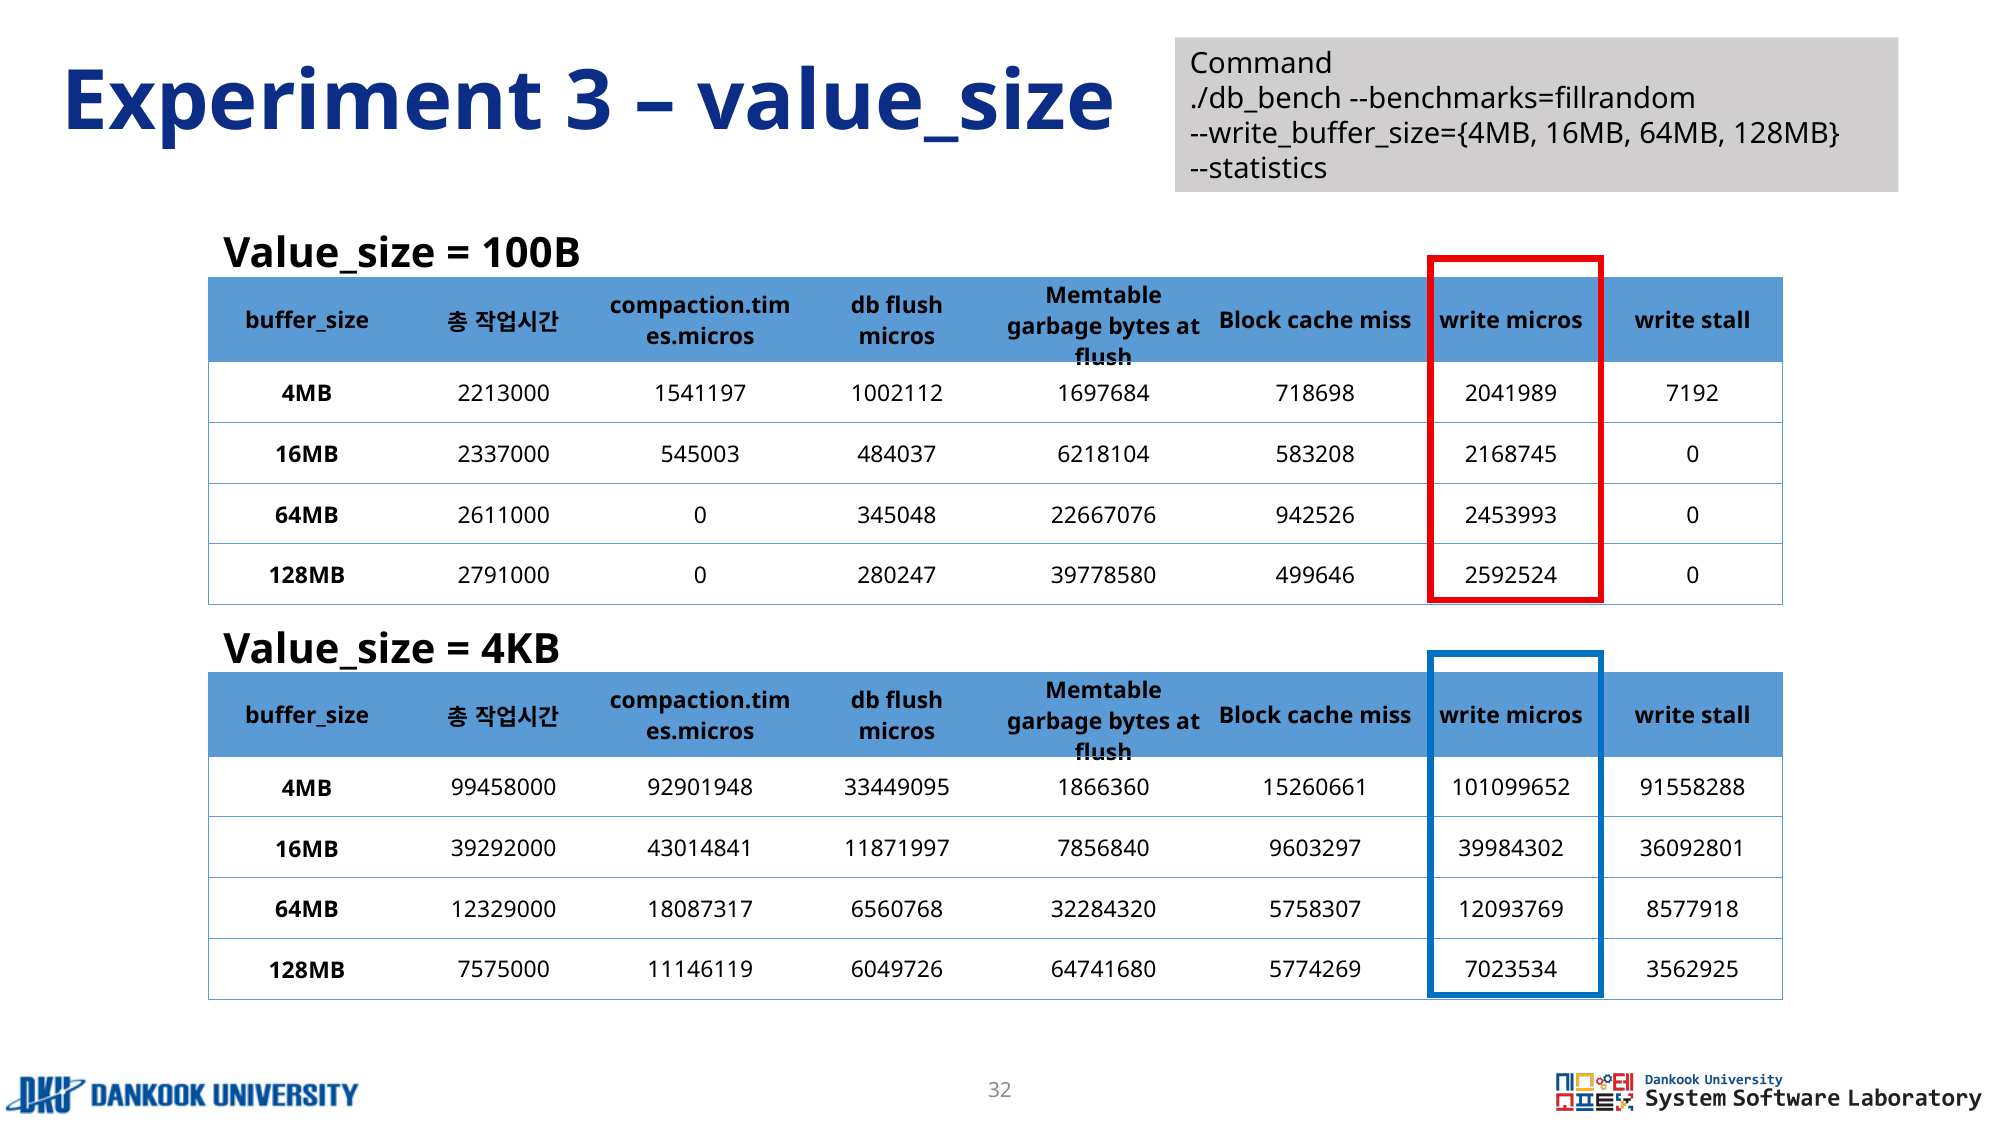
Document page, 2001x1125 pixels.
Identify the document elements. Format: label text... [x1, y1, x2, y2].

table_header write stall [1604, 278, 1782, 361]
table_cell 32284320 [995, 878, 1212, 938]
table_cell 5774269 [1212, 939, 1419, 999]
table_cell 0 [1604, 544, 1782, 604]
table_header buffer_size [209, 680, 405, 756]
table_cell 1002112 [799, 362, 995, 422]
table_cell 12329000 [405, 878, 602, 938]
table_cell 6560768 [799, 878, 995, 938]
table_header write micros [1419, 278, 1429, 361]
table_cell 1697684 [995, 362, 1212, 422]
table_cell 128MB [209, 939, 405, 999]
table_header Block cache miss [1212, 673, 1419, 756]
table_cell 2213000 [405, 362, 602, 422]
table_cell 1541197 [602, 362, 799, 422]
table_cell 545003 [602, 423, 799, 483]
table_cell 43014841 [602, 817, 799, 877]
table_cell 0 [602, 484, 799, 543]
table_cell 128MB [209, 544, 405, 589]
table_cell 92901948 [602, 757, 799, 816]
table_header Memtable garbage bytes at flush [995, 680, 1212, 756]
table_cell 280247 [799, 544, 995, 589]
table_cell 22667076 [995, 484, 1212, 543]
title Experiment 3 – value_size [46, 34, 1945, 171]
table_cell 39292000 [405, 817, 602, 877]
table_cell 5758307 [1212, 878, 1419, 938]
table_cell 101099652 [1419, 757, 1429, 816]
table_cell 2791000 [405, 544, 602, 589]
text_box [1429, 258, 1602, 601]
table_cell 39984302 [1419, 817, 1429, 877]
table_cell 8577918 [1604, 878, 1782, 938]
table_cell 583208 [1212, 423, 1419, 483]
table_cell 9603297 [1212, 817, 1419, 877]
table_cell 3562925 [1604, 939, 1782, 999]
table_cell 2337000 [405, 423, 602, 483]
table_cell 64MB [209, 878, 405, 938]
table_cell 0 [602, 544, 799, 589]
table_header 총 작업시간 [405, 284, 602, 361]
table_cell 18087317 [602, 878, 799, 938]
table_header Block cache miss [1212, 278, 1419, 361]
table_cell 15260661 [1212, 757, 1419, 816]
table_header write stall [1604, 673, 1782, 756]
table_cell 11871997 [799, 817, 995, 877]
table_cell 2168745 [1419, 423, 1429, 483]
table_cell 99458000 [405, 757, 602, 816]
table_cell 4MB [209, 362, 405, 422]
table_cell 0 [1604, 423, 1782, 483]
table_cell 7192 [1604, 362, 1782, 422]
table_cell 39778580 [995, 544, 1212, 589]
table_cell 16MB [209, 817, 405, 877]
table_header db flush micros [799, 284, 995, 361]
table_header write micros [1419, 673, 1429, 756]
table_cell 345048 [799, 484, 995, 543]
table_cell 2453993 [1419, 484, 1429, 543]
table_cell 499646 [1212, 544, 1419, 604]
table_cell 2041989 [1419, 362, 1429, 422]
table_cell 91558288 [1604, 757, 1782, 816]
table_cell 718698 [1212, 362, 1419, 422]
table_header db flush micros [799, 680, 995, 756]
table_cell 6218104 [995, 423, 1212, 483]
table_header 총 작업시간 [405, 680, 602, 756]
text_box Value_size = 100B [208, 193, 1225, 284]
table_cell 6049726 [799, 939, 995, 999]
table_cell 1866360 [995, 757, 1212, 816]
table_cell 16MB [209, 423, 405, 483]
table_cell 11146119 [602, 939, 799, 999]
table_header compaction.times.micros [602, 680, 799, 756]
text_box Value_size = 4KB [208, 589, 1225, 680]
table_cell 7023534 [1419, 939, 1604, 999]
table_cell 2611000 [405, 484, 602, 543]
picture [5, 1076, 359, 1114]
picture [1548, 1064, 2001, 1125]
table_cell 12093769 [1419, 878, 1429, 938]
table_cell 2592524 [1419, 544, 1604, 604]
table_cell 942526 [1212, 484, 1419, 543]
text_box Command ./db_bench --benchmarks=fillrandom --write_buffer_size={4MB, 16MB, 64MB, 128MB} --statistics [1175, 37, 1899, 192]
slide_number 32 [774, 1067, 1225, 1116]
table_header compaction.times.micros [602, 284, 799, 361]
table_cell 36092801 [1604, 817, 1782, 877]
table_header buffer_size [209, 284, 405, 361]
table_cell 7856840 [995, 817, 1212, 877]
table_cell 484037 [799, 423, 995, 483]
text_box [1429, 652, 1602, 996]
table_cell 64MB [209, 484, 405, 543]
table_header Memtable garbage bytes at flush [995, 284, 1212, 361]
table_cell 7575000 [405, 939, 602, 999]
table_cell 4MB [209, 757, 405, 816]
table_cell 64741680 [995, 939, 1212, 999]
table_cell 33449095 [799, 757, 995, 816]
table_cell 0 [1604, 484, 1782, 543]
